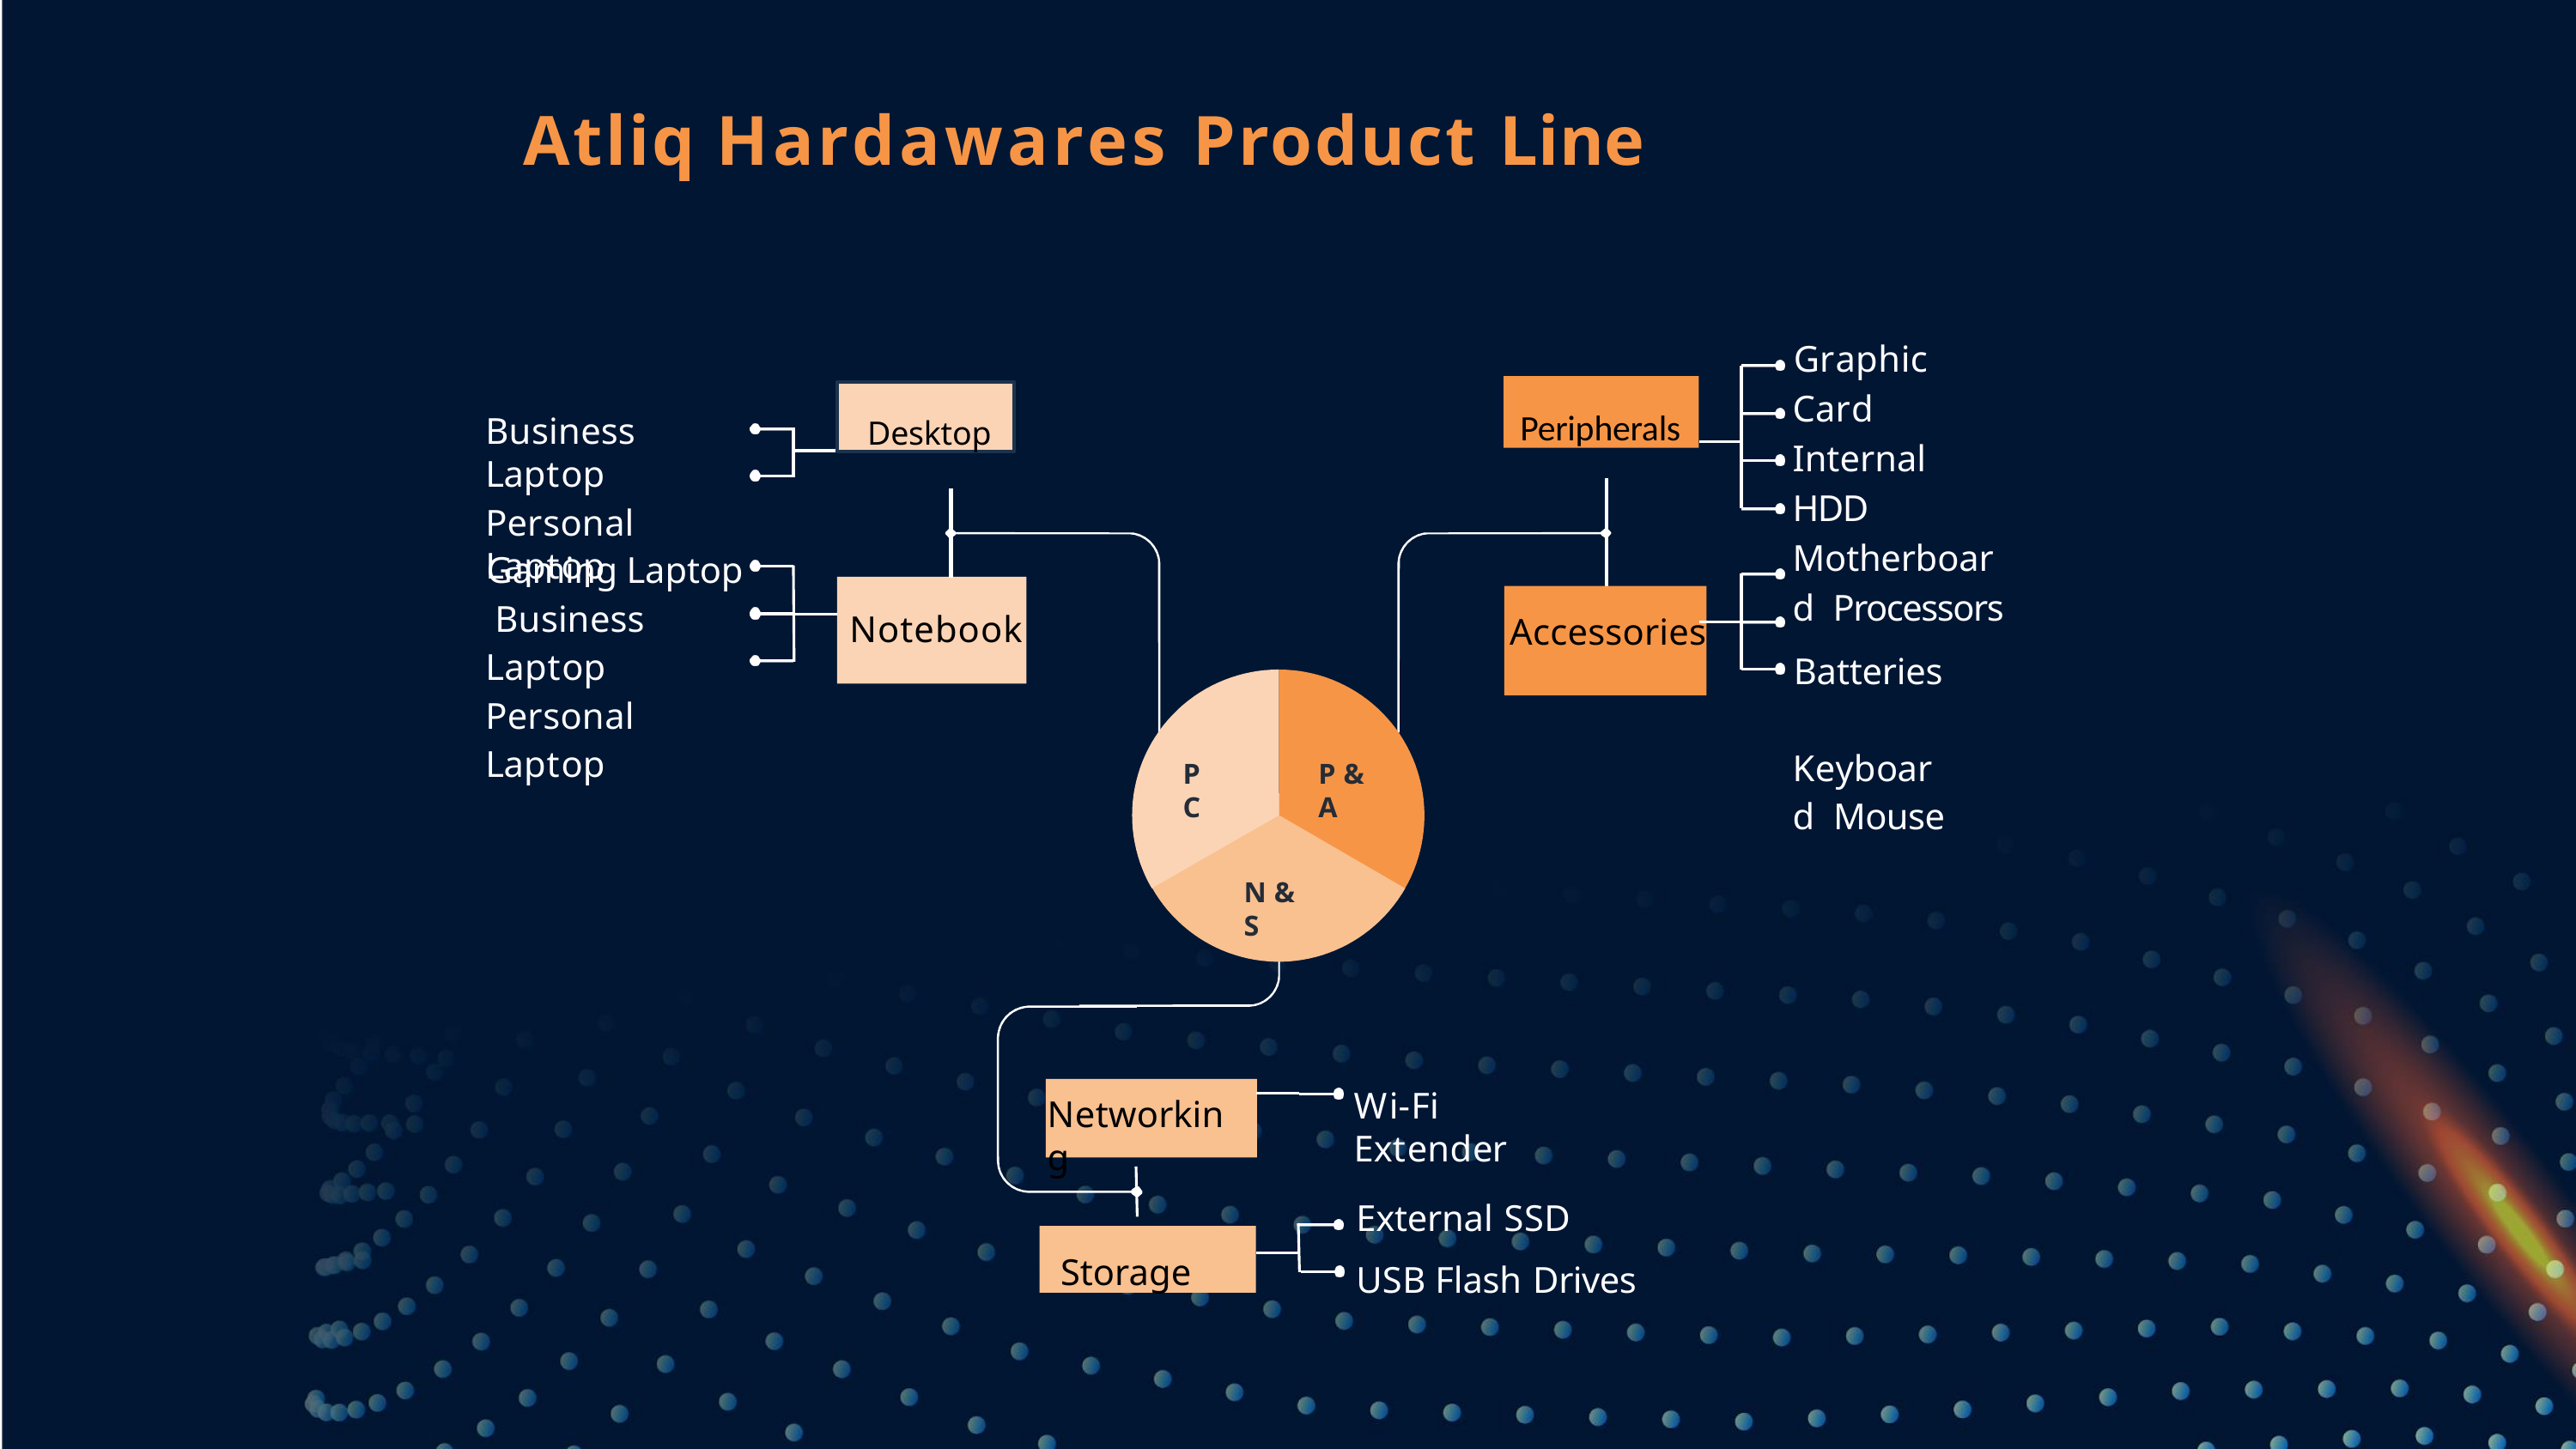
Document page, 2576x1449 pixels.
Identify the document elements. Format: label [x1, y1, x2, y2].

text_box [945, 527, 1425, 1198]
text_box [2, 0, 2576, 1449]
text_box [1504, 360, 1786, 696]
text_box [1134, 1204, 1346, 1278]
